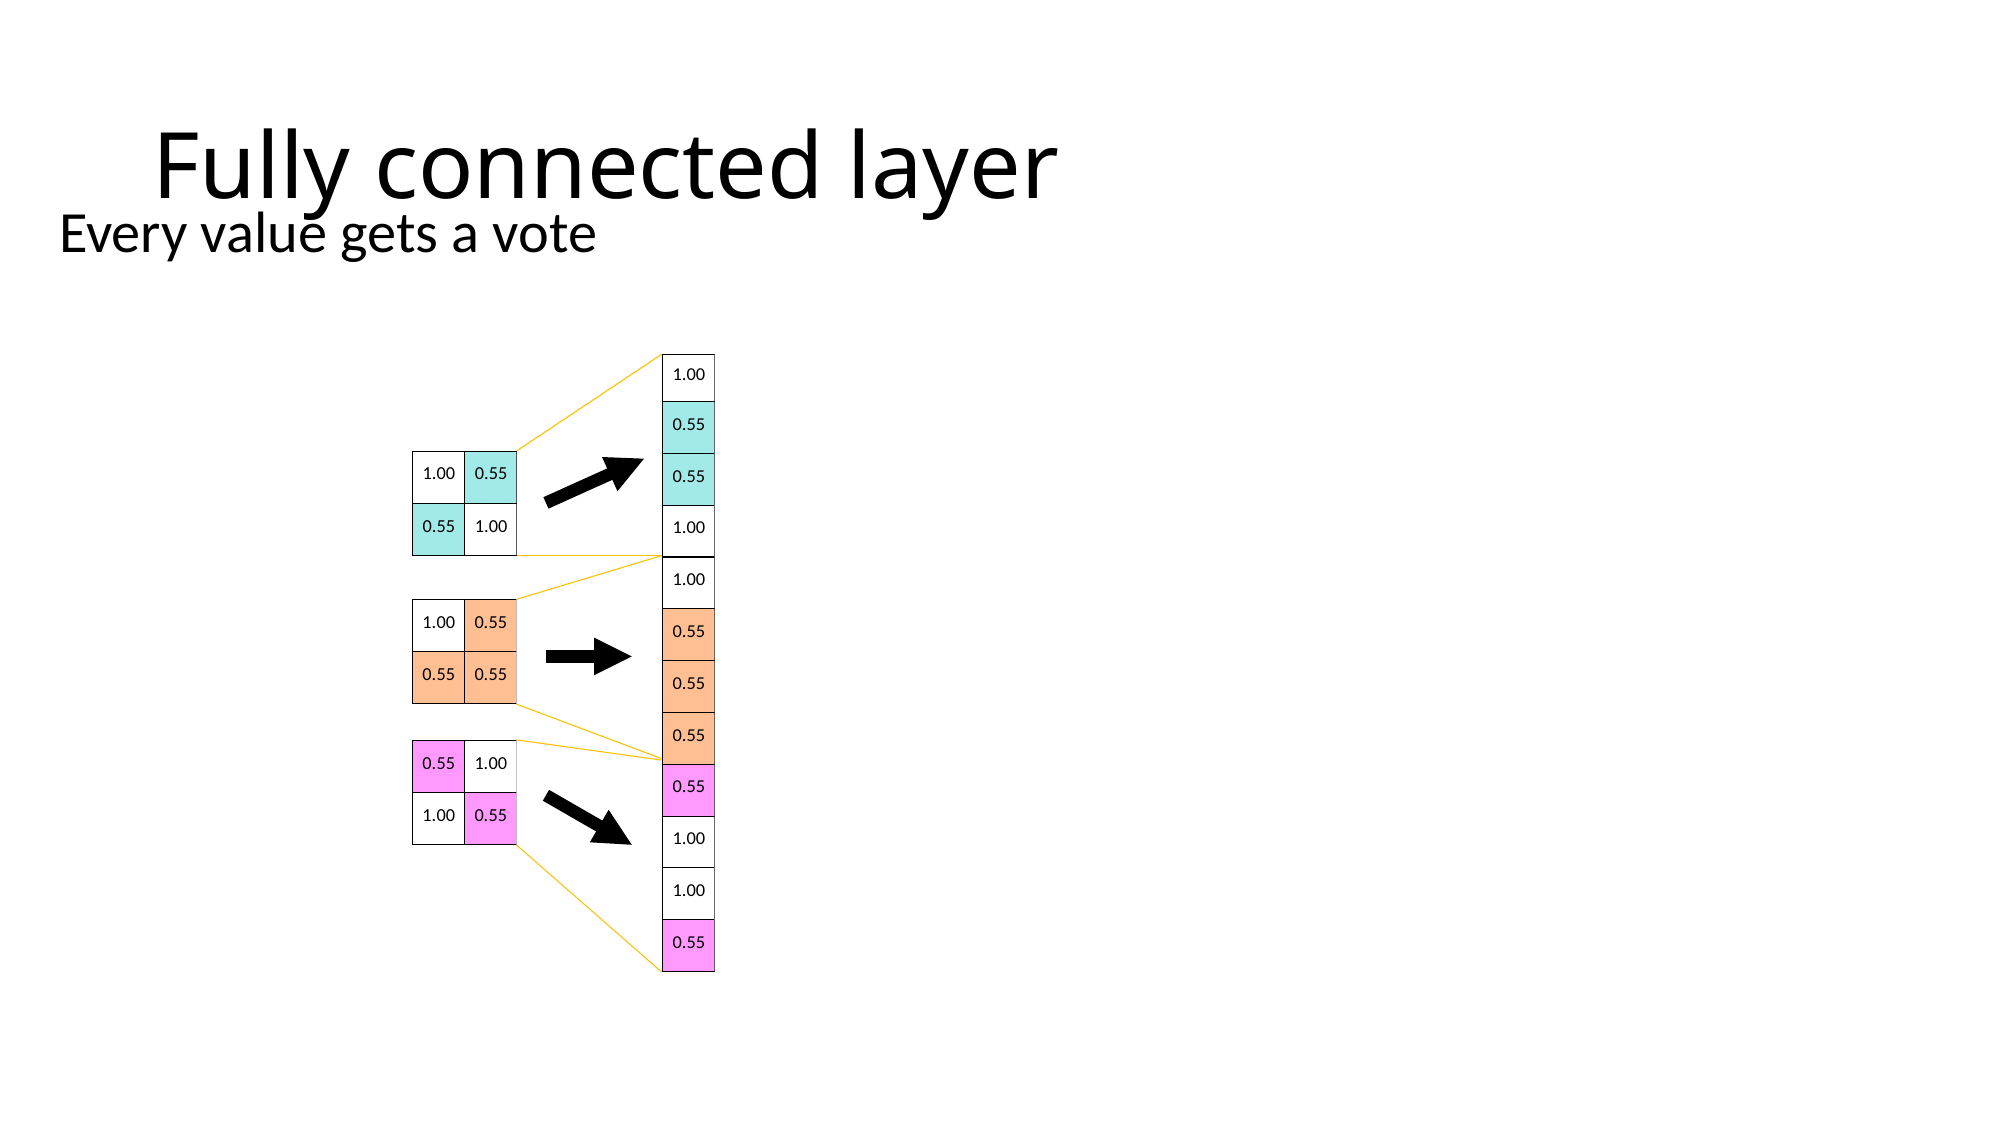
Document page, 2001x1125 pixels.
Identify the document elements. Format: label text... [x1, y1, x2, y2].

picture [411, 599, 517, 705]
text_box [516, 844, 662, 972]
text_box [516, 354, 662, 451]
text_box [545, 458, 644, 503]
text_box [516, 555, 662, 600]
title Fully connected layer [137, 59, 1863, 195]
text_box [516, 704, 662, 739]
picture [661, 354, 716, 972]
list Every value gets a vote [44, 195, 1956, 314]
picture [411, 739, 517, 845]
picture [412, 450, 518, 556]
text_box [516, 739, 662, 761]
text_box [545, 795, 632, 845]
